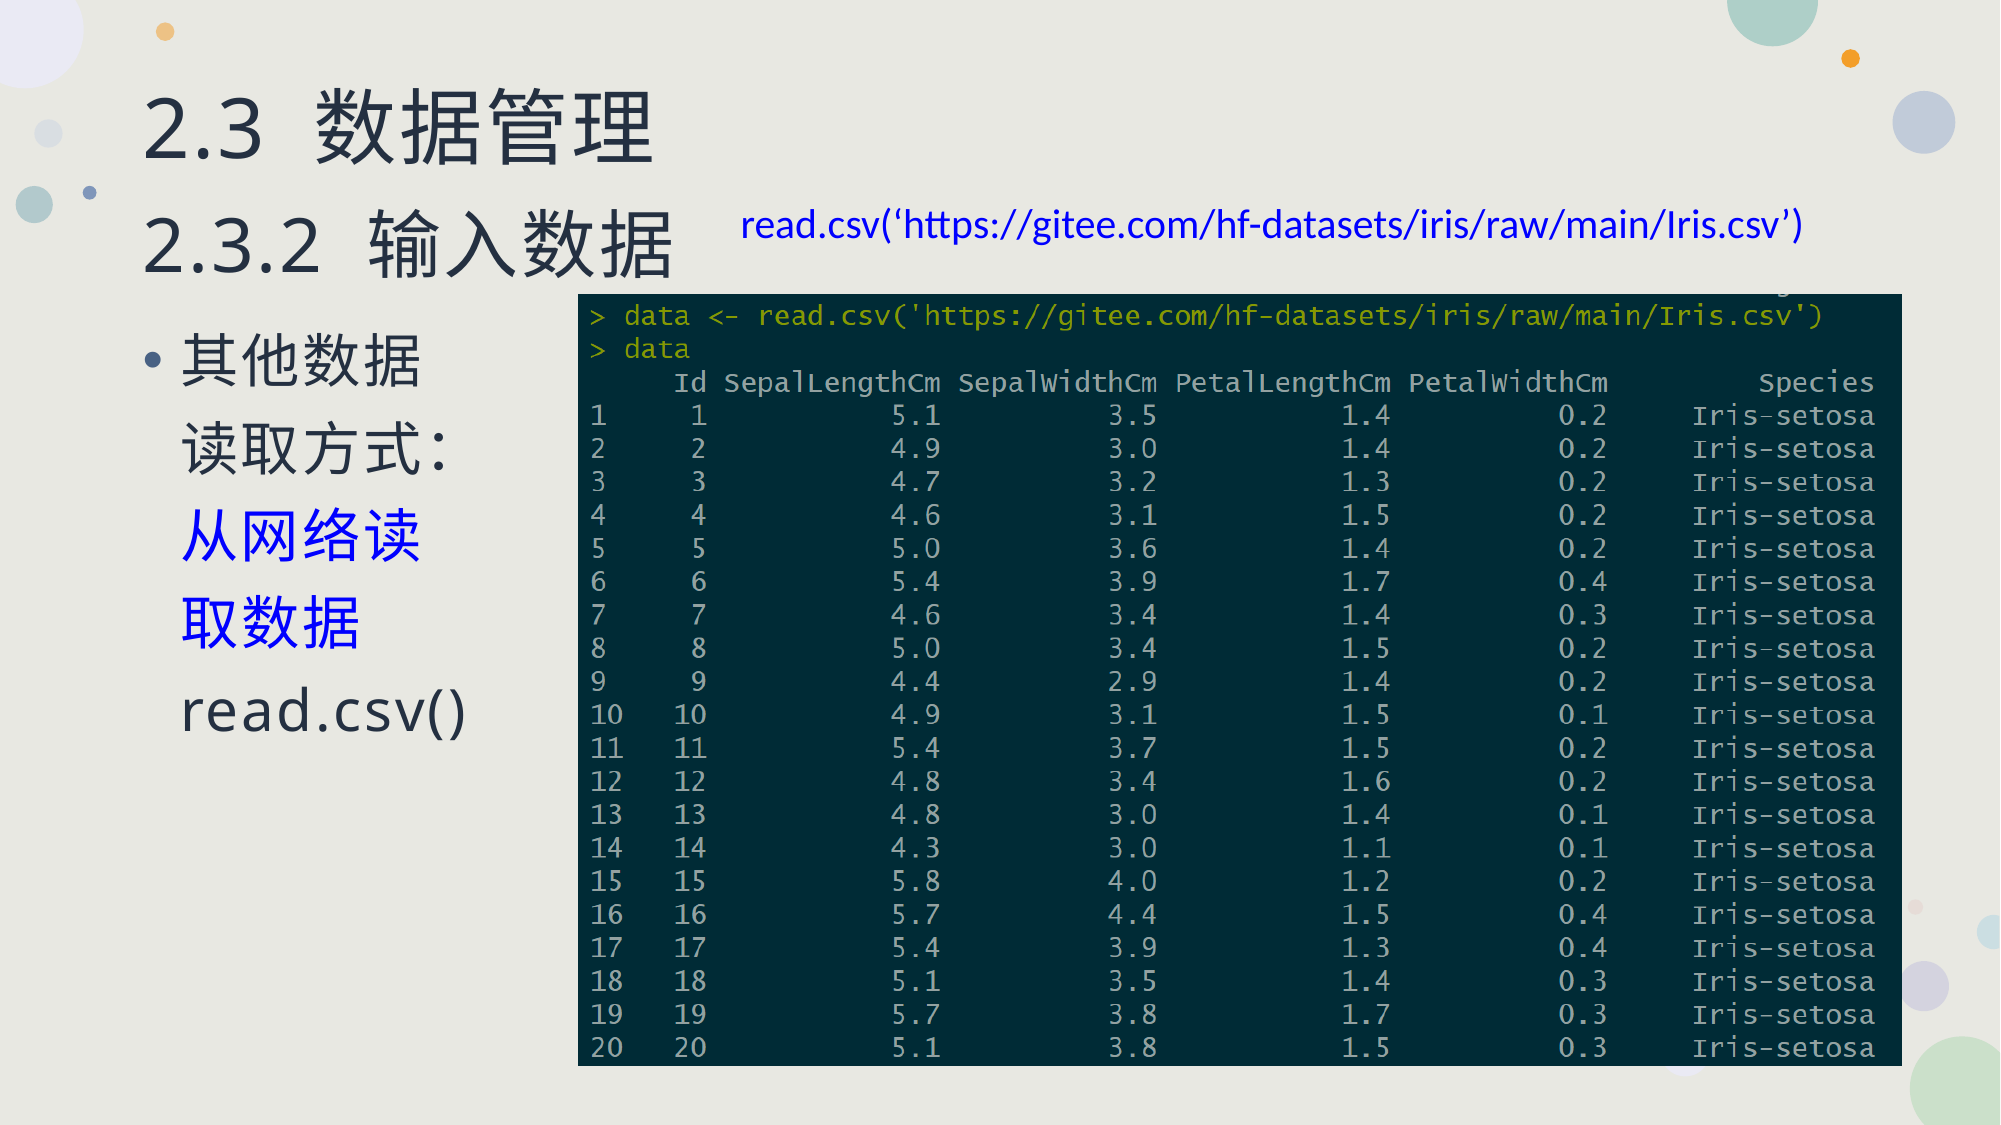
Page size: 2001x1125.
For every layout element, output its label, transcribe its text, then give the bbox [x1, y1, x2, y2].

picture [1379, 638, 1387, 647]
picture [1779, 711, 1789, 722]
picture [1377, 805, 1386, 823]
picture [598, 547, 603, 557]
picture [1145, 638, 1153, 657]
picture [1561, 738, 1565, 757]
picture [892, 810, 897, 818]
picture [1644, 319, 1649, 328]
picture [1777, 311, 1790, 324]
picture [1814, 608, 1818, 624]
picture [928, 572, 936, 590]
picture [1814, 408, 1818, 424]
picture [1794, 479, 1798, 490]
picture [963, 308, 967, 324]
picture [1377, 539, 1386, 557]
picture [809, 311, 814, 324]
picture [1712, 777, 1717, 790]
picture [1745, 577, 1756, 589]
picture [1814, 575, 1818, 590]
picture [596, 938, 601, 956]
picture [1568, 971, 1573, 990]
picture [1779, 444, 1789, 457]
picture [1863, 378, 1872, 391]
picture [1814, 641, 1818, 657]
picture [894, 1038, 903, 1046]
picture [927, 905, 939, 910]
picture [1144, 481, 1151, 490]
picture [894, 871, 903, 880]
picture [1150, 981, 1155, 990]
picture [1835, 444, 1841, 457]
picture [633, 338, 638, 357]
picture [1712, 844, 1716, 857]
picture [894, 738, 903, 747]
picture [1542, 311, 1557, 324]
picture [595, 505, 602, 524]
picture [1145, 772, 1153, 790]
picture [1627, 311, 1632, 324]
picture [1745, 611, 1756, 624]
picture [1835, 677, 1841, 690]
picture [1814, 1041, 1818, 1056]
picture [976, 380, 980, 390]
picture [700, 674, 705, 686]
picture [860, 311, 866, 318]
picture [1745, 944, 1756, 955]
picture [759, 378, 765, 396]
picture [929, 912, 934, 923]
picture [1846, 810, 1853, 818]
picture [1712, 511, 1717, 524]
picture [1868, 910, 1872, 923]
picture [1835, 910, 1841, 923]
picture [1561, 805, 1565, 823]
picture [1846, 777, 1852, 784]
picture [1568, 674, 1573, 690]
picture [699, 881, 704, 890]
picture [1794, 612, 1800, 624]
picture [1561, 1038, 1565, 1056]
picture [1601, 1045, 1605, 1056]
picture [596, 705, 601, 723]
picture [930, 938, 936, 956]
picture [680, 838, 684, 857]
picture [1377, 672, 1386, 690]
picture [699, 1005, 705, 1023]
picture [1712, 744, 1717, 757]
picture [930, 971, 934, 990]
picture [1150, 415, 1155, 424]
picture [1001, 378, 1006, 391]
picture [1794, 978, 1800, 990]
picture [649, 311, 655, 324]
picture [1782, 516, 1789, 524]
picture [1835, 1043, 1841, 1056]
picture [776, 311, 788, 324]
picture [1794, 379, 1800, 391]
picture [761, 311, 766, 324]
picture [1745, 478, 1756, 490]
picture [1794, 412, 1800, 424]
picture [1868, 977, 1872, 990]
picture [1868, 1043, 1872, 1056]
picture [1084, 371, 1088, 391]
picture [1779, 611, 1789, 624]
picture [976, 311, 981, 330]
picture [1568, 772, 1573, 790]
title 2.3 数据管理 2.3.2 输入数据 [127, 59, 1877, 278]
picture [1835, 744, 1841, 757]
picture [934, 442, 939, 453]
picture [1568, 638, 1573, 657]
picture [649, 344, 654, 357]
picture [610, 938, 621, 943]
picture [1745, 910, 1756, 923]
picture [1379, 705, 1387, 713]
picture [1469, 379, 1473, 391]
picture [1145, 1006, 1155, 1023]
picture [1026, 311, 1035, 328]
picture [1379, 1038, 1387, 1046]
picture [1478, 311, 1484, 318]
picture [615, 880, 620, 890]
picture [1868, 877, 1872, 890]
picture [927, 472, 939, 477]
picture [1379, 905, 1387, 913]
picture [1814, 841, 1818, 857]
picture [929, 479, 934, 490]
picture [927, 514, 932, 524]
picture [699, 547, 704, 557]
picture [892, 672, 902, 690]
picture [1247, 305, 1251, 324]
picture [1151, 674, 1155, 686]
picture [1427, 380, 1431, 390]
picture [1846, 712, 1853, 718]
picture [1846, 511, 1853, 518]
picture [1109, 905, 1119, 923]
picture [909, 376, 914, 390]
picture [1814, 774, 1818, 790]
picture [1386, 378, 1390, 391]
picture [608, 705, 622, 722]
picture [1846, 977, 1853, 984]
picture [1712, 577, 1717, 590]
picture [1145, 1039, 1155, 1056]
picture [633, 305, 638, 324]
picture [1598, 938, 1603, 956]
picture [1794, 1011, 1800, 1023]
picture [867, 378, 871, 396]
picture [683, 311, 688, 324]
picture [595, 612, 601, 624]
picture [1534, 311, 1539, 324]
picture [1814, 741, 1818, 757]
picture [1745, 1043, 1756, 1055]
picture [1151, 572, 1155, 586]
picture [1779, 478, 1789, 490]
picture [880, 375, 884, 391]
picture [1679, 311, 1684, 324]
picture [693, 605, 705, 611]
picture [1814, 907, 1818, 923]
picture [816, 305, 821, 324]
picture [1227, 305, 1231, 324]
picture [1846, 611, 1853, 618]
picture [1048, 305, 1055, 318]
picture [1184, 311, 1206, 324]
picture [780, 378, 787, 391]
picture [1415, 309, 1420, 318]
picture [700, 1038, 705, 1053]
picture [1568, 605, 1573, 624]
picture [1568, 505, 1573, 524]
picture [1379, 505, 1387, 514]
picture [892, 439, 902, 457]
picture [692, 380, 697, 391]
picture [1377, 405, 1386, 424]
picture [879, 311, 889, 324]
picture [699, 472, 704, 490]
picture [1335, 313, 1339, 324]
picture [596, 871, 601, 890]
picture [926, 378, 934, 391]
picture [1745, 311, 1750, 324]
picture [1868, 411, 1872, 424]
picture [680, 772, 684, 790]
picture [1568, 442, 1573, 457]
picture [1493, 308, 1504, 328]
picture [1568, 705, 1573, 722]
picture [1761, 311, 1768, 318]
picture [1096, 308, 1100, 324]
picture [1712, 877, 1717, 890]
picture [1568, 738, 1573, 757]
picture [934, 638, 939, 657]
picture [693, 572, 699, 589]
picture [1712, 411, 1717, 424]
picture [1384, 479, 1388, 490]
picture [608, 1038, 622, 1056]
picture [1377, 772, 1386, 790]
picture [1835, 844, 1841, 857]
picture [1712, 677, 1717, 690]
picture [1846, 945, 1853, 951]
picture [693, 972, 705, 990]
picture [1868, 777, 1872, 790]
picture [699, 811, 704, 823]
picture [892, 772, 902, 790]
picture [1794, 512, 1800, 524]
picture [1568, 472, 1573, 490]
picture [1277, 311, 1281, 324]
picture [1746, 977, 1756, 990]
picture [1712, 711, 1717, 723]
picture [1568, 938, 1573, 955]
picture [1377, 443, 1382, 452]
picture [1513, 311, 1518, 324]
picture [894, 905, 903, 913]
picture [617, 912, 622, 923]
picture [1835, 877, 1841, 890]
picture [1152, 378, 1156, 391]
picture [1846, 677, 1853, 685]
picture [1835, 644, 1841, 657]
picture [677, 1047, 684, 1056]
picture [1835, 810, 1841, 823]
picture [680, 805, 684, 823]
picture [894, 505, 902, 524]
picture [1846, 744, 1853, 751]
picture [960, 376, 972, 390]
picture [592, 1046, 602, 1056]
picture [1594, 572, 1603, 590]
picture [1151, 442, 1155, 457]
picture [894, 405, 903, 414]
picture [693, 1038, 697, 1056]
picture [1376, 378, 1384, 391]
picture [1330, 375, 1335, 391]
picture [1110, 871, 1119, 890]
picture [1568, 907, 1573, 923]
picture [1794, 545, 1800, 557]
picture [898, 472, 902, 490]
picture [610, 1006, 616, 1016]
picture [1145, 971, 1154, 980]
picture [1561, 472, 1565, 489]
picture [1601, 1012, 1605, 1023]
picture [615, 812, 621, 822]
picture [1384, 945, 1388, 955]
picture [934, 540, 939, 557]
picture [611, 871, 620, 880]
picture [1868, 810, 1872, 823]
picture [1561, 871, 1565, 890]
picture [984, 311, 989, 324]
picture [1745, 677, 1756, 690]
picture [1835, 611, 1841, 624]
picture [592, 573, 597, 588]
picture [1712, 611, 1716, 624]
picture [1814, 541, 1818, 557]
picture [1868, 677, 1872, 690]
picture [1379, 738, 1387, 747]
picture [1779, 677, 1789, 690]
picture [927, 605, 933, 624]
picture [680, 871, 684, 890]
picture [1067, 311, 1071, 330]
picture [1745, 711, 1756, 722]
picture [1745, 777, 1751, 784]
picture [1593, 378, 1601, 391]
picture [1711, 311, 1718, 318]
picture [894, 971, 903, 980]
picture [1561, 439, 1565, 457]
picture [680, 705, 684, 723]
picture [933, 845, 938, 857]
picture [1116, 1012, 1121, 1023]
picture [1846, 1043, 1853, 1051]
picture [1301, 311, 1306, 324]
picture [1568, 805, 1573, 820]
text_box read.csv(‘https://gitee.com/hf-datasets/iris/raw/main/Iris.csv’) [725, 189, 1873, 255]
picture [1147, 705, 1151, 723]
picture [1126, 312, 1130, 323]
picture [946, 308, 950, 324]
picture [1712, 1043, 1717, 1056]
picture [1814, 442, 1818, 457]
picture [993, 378, 998, 396]
picture [680, 971, 684, 990]
picture [1568, 572, 1573, 588]
picture [1868, 544, 1872, 557]
picture [894, 938, 903, 946]
picture [596, 838, 601, 857]
picture [1868, 511, 1872, 524]
picture [1380, 308, 1384, 324]
picture [596, 1005, 601, 1023]
picture [896, 605, 902, 624]
picture [680, 738, 684, 757]
picture [1146, 605, 1153, 624]
picture [1846, 577, 1853, 585]
picture [1568, 871, 1573, 890]
picture [1595, 748, 1601, 757]
picture [1782, 749, 1789, 757]
picture [1418, 375, 1423, 384]
picture [1844, 380, 1848, 390]
picture [694, 639, 705, 657]
picture [1712, 644, 1717, 657]
picture [1712, 1010, 1717, 1023]
picture [1561, 639, 1565, 657]
picture [928, 738, 936, 757]
picture [1868, 577, 1872, 590]
picture [1151, 938, 1155, 952]
picture [1126, 376, 1131, 390]
picture [1712, 810, 1717, 823]
picture [1377, 572, 1389, 576]
picture [1151, 805, 1155, 820]
picture [1794, 845, 1800, 857]
picture [1284, 305, 1288, 324]
picture [1745, 444, 1756, 457]
picture [1561, 540, 1565, 557]
picture [1745, 544, 1751, 551]
picture [898, 705, 902, 723]
picture [617, 1005, 621, 1022]
picture [1109, 311, 1116, 324]
picture [1143, 378, 1151, 391]
picture [928, 807, 939, 823]
picture [1561, 572, 1565, 588]
picture [592, 641, 602, 657]
picture [693, 705, 697, 722]
picture [1565, 305, 1573, 318]
picture [1568, 540, 1573, 557]
picture [1600, 311, 1606, 324]
picture [1603, 378, 1607, 391]
picture [1712, 478, 1717, 490]
picture [1712, 544, 1717, 557]
picture [1151, 871, 1155, 890]
picture [1814, 508, 1818, 524]
picture [1561, 605, 1565, 623]
picture [609, 907, 613, 921]
picture [1144, 738, 1155, 744]
picture [596, 772, 601, 790]
picture [600, 674, 604, 685]
picture [1761, 376, 1773, 389]
picture [1779, 577, 1789, 588]
picture [843, 311, 849, 324]
picture [1568, 405, 1573, 424]
picture [1547, 375, 1551, 391]
picture [894, 638, 903, 647]
picture [613, 738, 617, 757]
picture [596, 405, 601, 424]
picture [1868, 744, 1872, 757]
picture [1779, 844, 1789, 857]
picture [1745, 844, 1756, 857]
picture [928, 773, 939, 790]
picture [1151, 838, 1155, 857]
picture [1814, 874, 1818, 890]
picture [1712, 444, 1717, 457]
picture [609, 971, 621, 990]
picture [1144, 540, 1149, 557]
picture [1835, 777, 1841, 790]
picture [1868, 644, 1872, 657]
picture [1779, 810, 1789, 823]
picture [1568, 1038, 1573, 1053]
picture [1779, 944, 1789, 955]
picture [1313, 308, 1317, 324]
picture [1568, 838, 1573, 857]
picture [1712, 977, 1717, 990]
picture [1868, 1010, 1872, 1023]
picture [1846, 444, 1853, 452]
picture [1447, 375, 1451, 391]
picture [1235, 311, 1239, 324]
picture [898, 805, 902, 823]
picture [1110, 678, 1120, 690]
picture [1794, 778, 1800, 790]
picture [894, 572, 903, 580]
picture [596, 971, 601, 990]
picture [596, 805, 601, 823]
picture [693, 938, 705, 943]
picture [1561, 705, 1565, 722]
picture [1794, 878, 1800, 890]
picture [1410, 319, 1415, 328]
picture [1837, 478, 1841, 490]
picture [1561, 907, 1565, 923]
picture [1785, 378, 1790, 391]
picture [1060, 311, 1064, 324]
picture [1561, 838, 1565, 856]
picture [1561, 505, 1565, 524]
picture [695, 871, 703, 880]
picture [1837, 944, 1841, 955]
picture [683, 344, 687, 357]
picture [626, 344, 630, 357]
picture [1794, 911, 1800, 923]
picture [1814, 1007, 1818, 1023]
picture [1835, 1010, 1841, 1023]
picture [1561, 406, 1565, 424]
picture [700, 705, 705, 722]
picture [1712, 910, 1717, 923]
picture [1184, 375, 1190, 384]
picture [1561, 938, 1565, 955]
picture [930, 1038, 934, 1056]
picture [1380, 605, 1386, 624]
picture [1846, 544, 1852, 551]
picture [1746, 744, 1756, 757]
picture [1216, 305, 1222, 315]
picture [1745, 810, 1756, 822]
picture [1145, 405, 1154, 414]
picture [1835, 977, 1841, 990]
picture [1594, 905, 1603, 923]
picture [1445, 311, 1450, 324]
picture [612, 838, 619, 857]
picture [800, 311, 804, 324]
picture [1779, 1043, 1789, 1056]
list 其他数据读取方式：从网络读取数据read.csv() [127, 299, 497, 1086]
picture [994, 311, 1000, 318]
picture [1837, 711, 1841, 722]
picture [592, 447, 602, 457]
picture [1835, 544, 1841, 557]
picture [935, 378, 939, 391]
picture [700, 371, 705, 391]
picture [1650, 305, 1656, 315]
picture [1561, 971, 1565, 990]
picture [1561, 773, 1565, 790]
picture [596, 738, 601, 757]
picture [1794, 678, 1800, 690]
picture [1835, 577, 1841, 590]
picture [1811, 379, 1815, 390]
picture [1835, 511, 1841, 524]
picture [1814, 974, 1818, 990]
picture [1160, 311, 1166, 324]
picture [1210, 319, 1215, 328]
picture [1794, 445, 1800, 457]
picture [1601, 612, 1605, 624]
picture [1561, 674, 1565, 690]
picture [1535, 371, 1539, 391]
picture [1097, 375, 1101, 391]
picture [1595, 515, 1601, 524]
picture [1746, 511, 1756, 524]
picture [1846, 910, 1853, 918]
picture [1868, 444, 1872, 457]
picture [680, 938, 684, 956]
picture [896, 838, 902, 857]
picture [827, 380, 832, 391]
picture [693, 510, 698, 518]
picture [1814, 674, 1818, 690]
picture [1814, 808, 1818, 823]
picture [1846, 479, 1853, 485]
picture [1595, 482, 1601, 490]
picture [626, 311, 630, 324]
picture [727, 376, 734, 383]
picture [1561, 1006, 1565, 1023]
picture [1712, 944, 1717, 956]
picture [615, 772, 620, 783]
picture [680, 1005, 684, 1023]
picture [1782, 982, 1789, 990]
picture [1018, 378, 1023, 391]
picture [693, 906, 698, 923]
picture [1794, 745, 1800, 757]
picture [1794, 645, 1800, 657]
picture [930, 405, 934, 424]
picture [1193, 380, 1197, 390]
picture [1147, 505, 1151, 524]
picture [1835, 411, 1841, 424]
picture [1318, 378, 1322, 396]
picture [928, 873, 939, 890]
picture [1568, 1005, 1573, 1023]
picture [1846, 844, 1853, 851]
picture [934, 705, 939, 722]
picture [1377, 971, 1386, 990]
picture [895, 307, 902, 327]
picture [1577, 311, 1590, 324]
